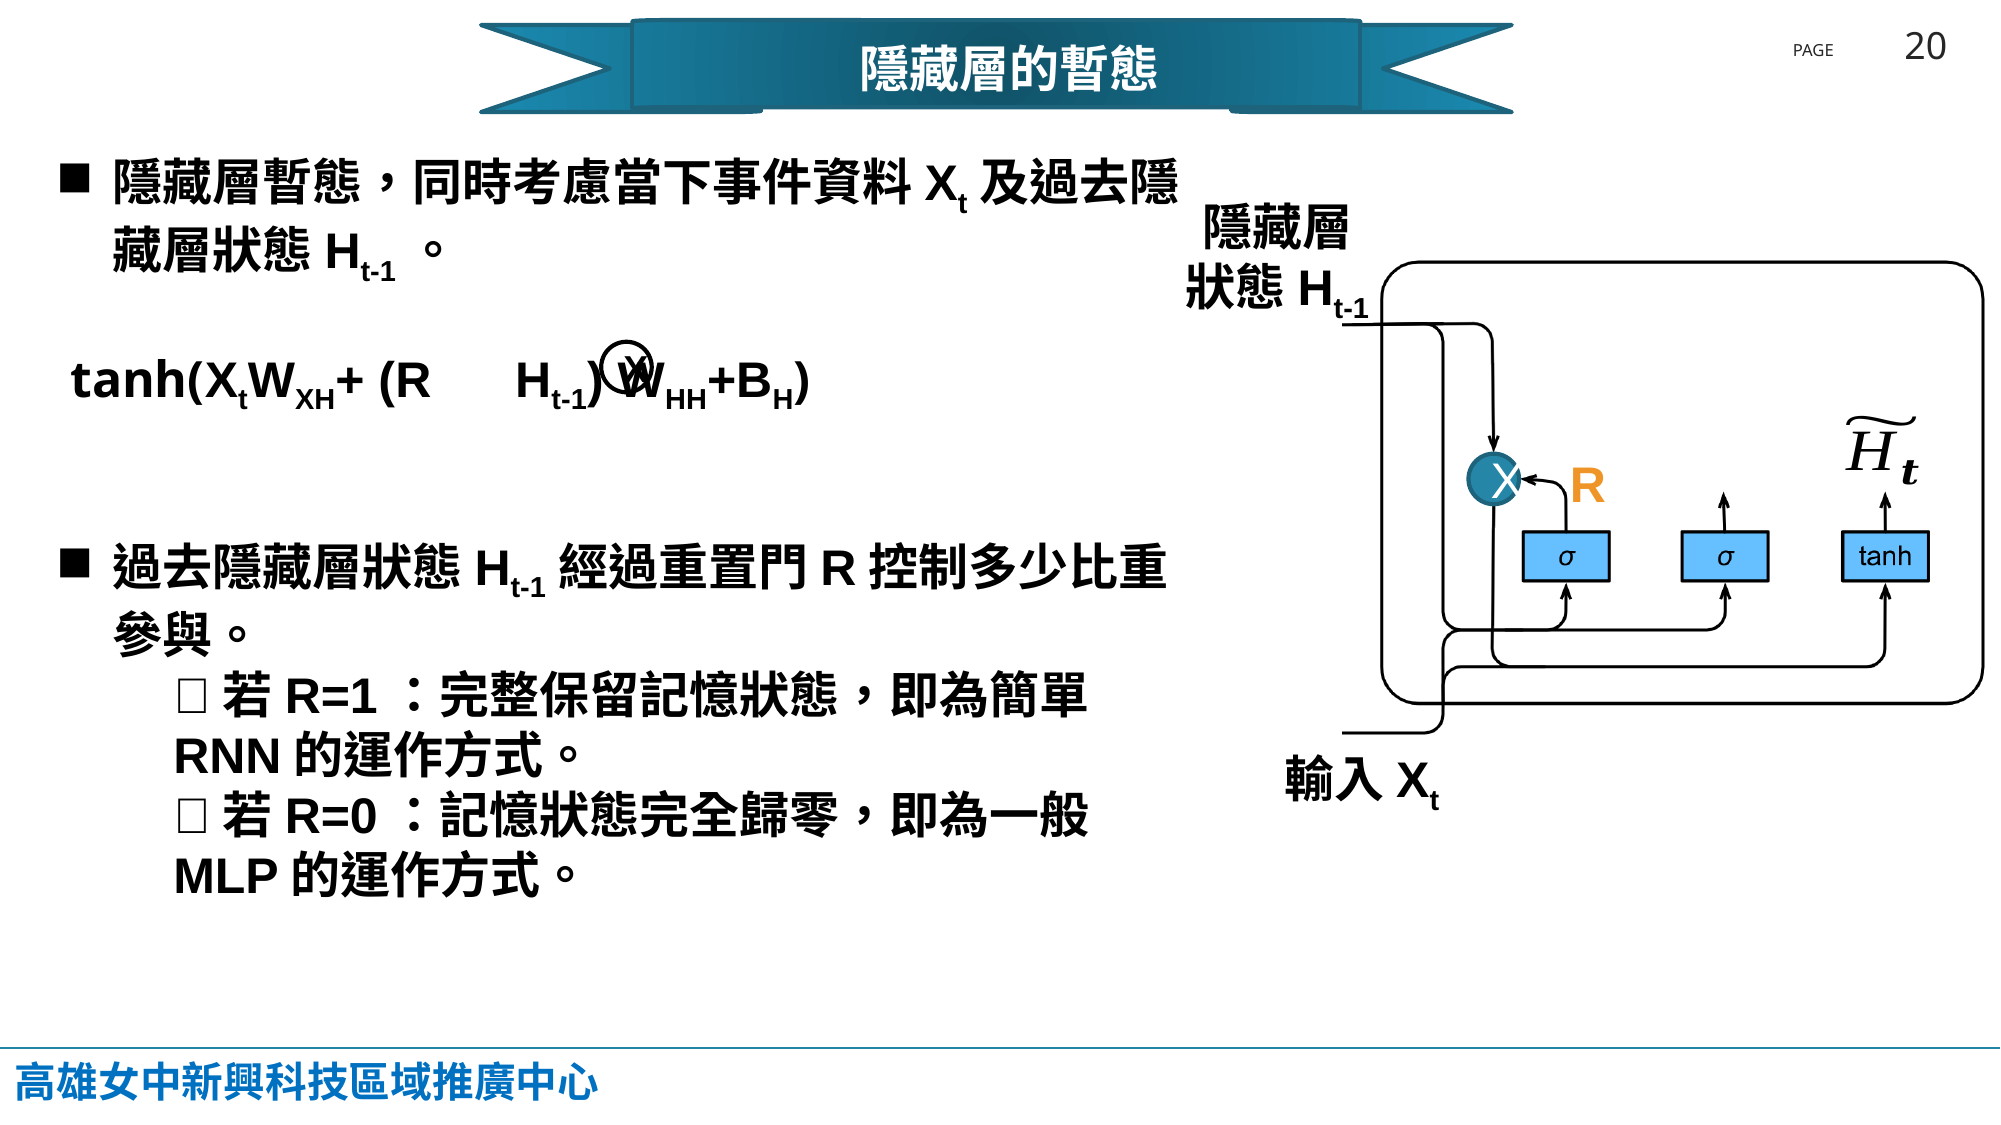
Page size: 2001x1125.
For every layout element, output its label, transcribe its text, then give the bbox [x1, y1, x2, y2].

text_box 隱藏層 狀態Ht-1 [1164, 188, 1391, 392]
text_box 高雄女中新興科技區域推廣中心 [0, 1057, 636, 1113]
text_box X [599, 339, 654, 395]
picture [1341, 260, 1987, 741]
text_box 輸入Xt [1269, 740, 1454, 823]
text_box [480, 19, 1512, 113]
